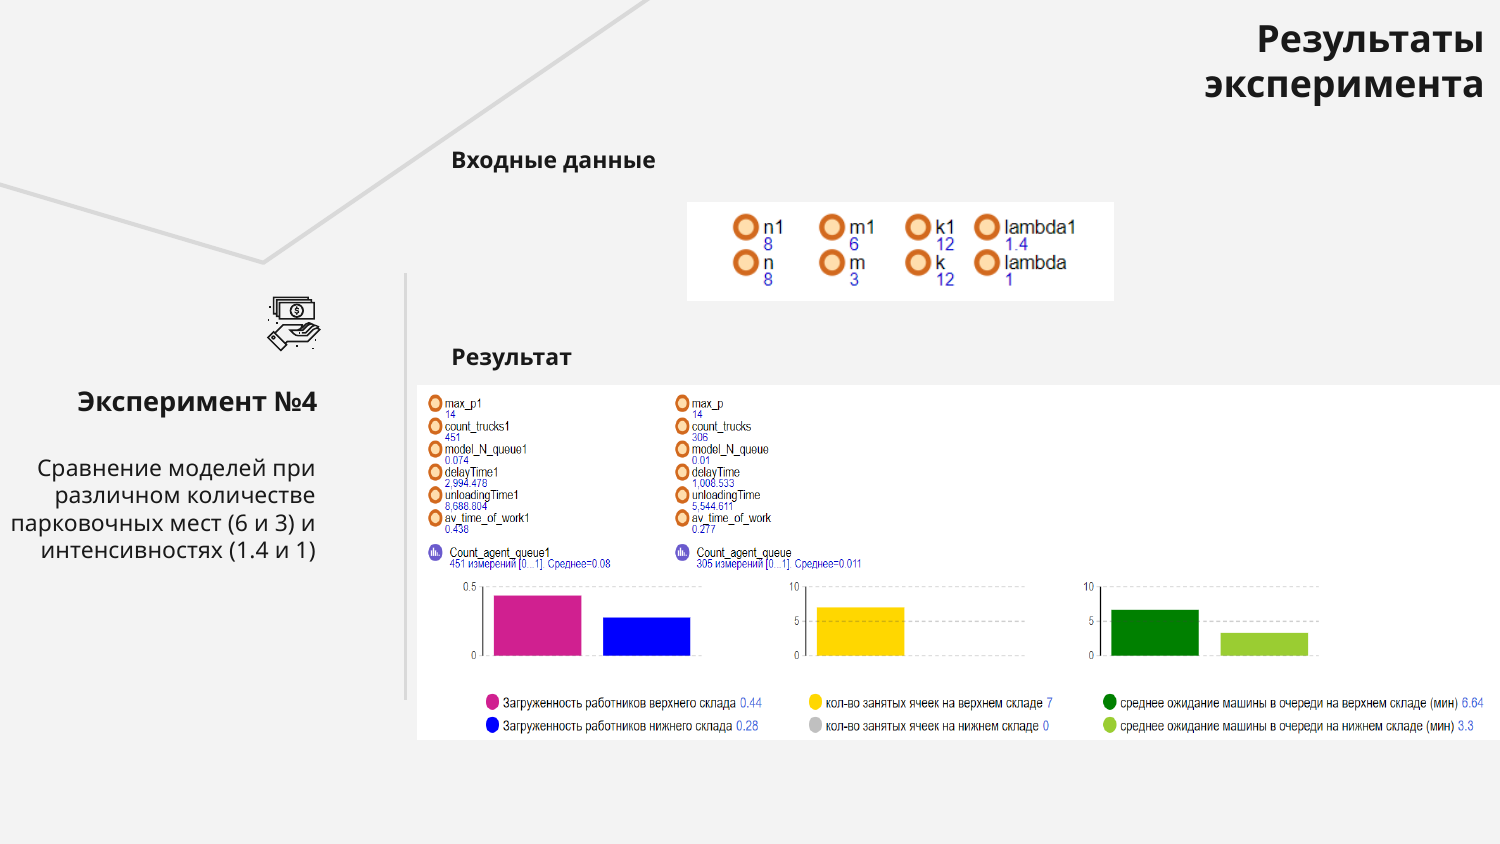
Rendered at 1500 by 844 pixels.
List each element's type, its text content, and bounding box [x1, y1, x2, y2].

title Результат [436, 325, 643, 383]
picture [686, 202, 1114, 302]
title Результаты эксперимента [1154, 0, 1500, 153]
text_box Входные данные [436, 127, 679, 189]
title Эксперимент №4 [0, 325, 333, 432]
subtitle Сравнение моделей при различном количестве парковочных мест (6 и 3) и интенсивностях (1.4 и 1) [0, 438, 332, 598]
picture [416, 385, 1500, 740]
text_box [266, 296, 322, 352]
